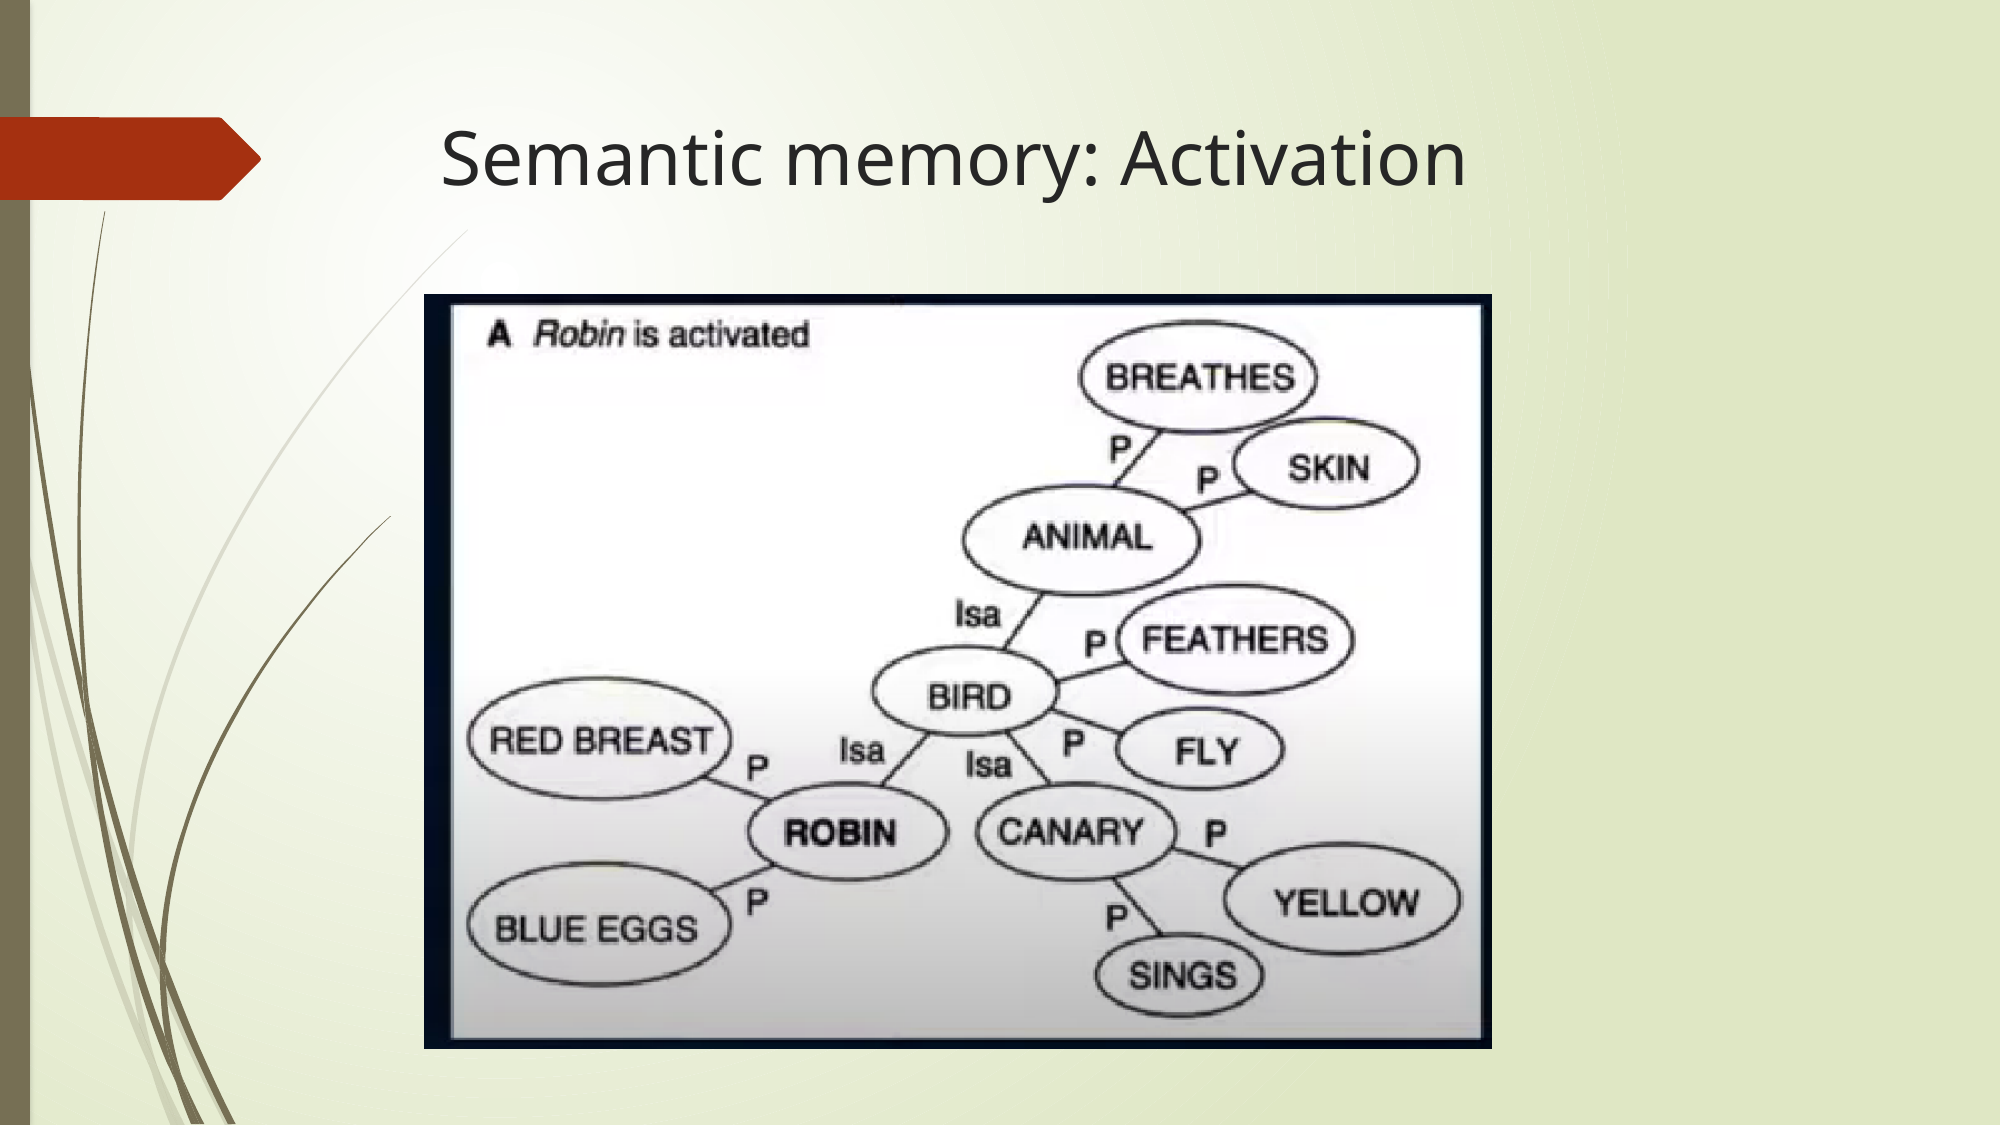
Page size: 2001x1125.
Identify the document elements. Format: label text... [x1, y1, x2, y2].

picture [424, 294, 1492, 1049]
title Semantic memory: Activation [425, 102, 1888, 313]
